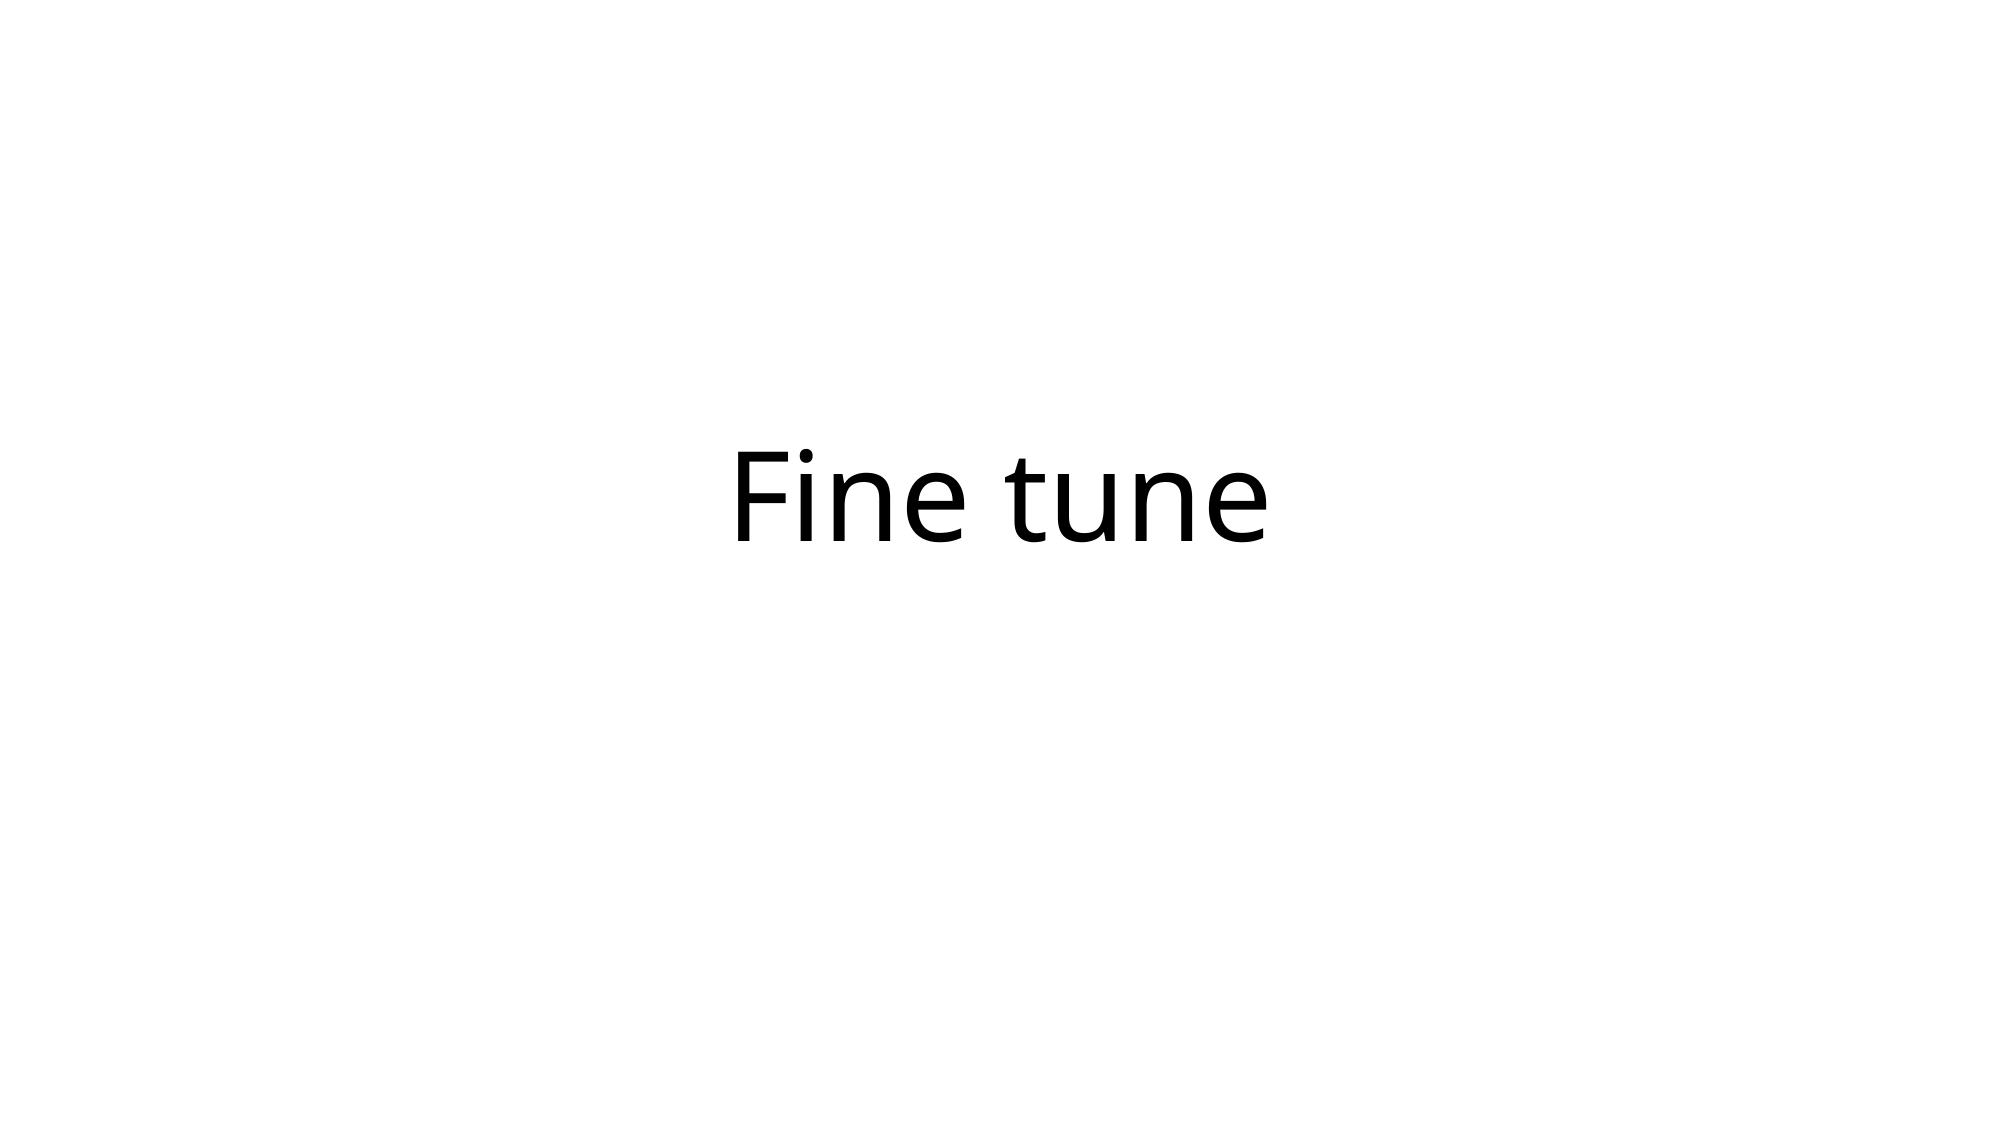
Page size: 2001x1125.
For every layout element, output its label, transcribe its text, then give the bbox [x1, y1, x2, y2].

title Fine tune [249, 184, 1750, 576]
